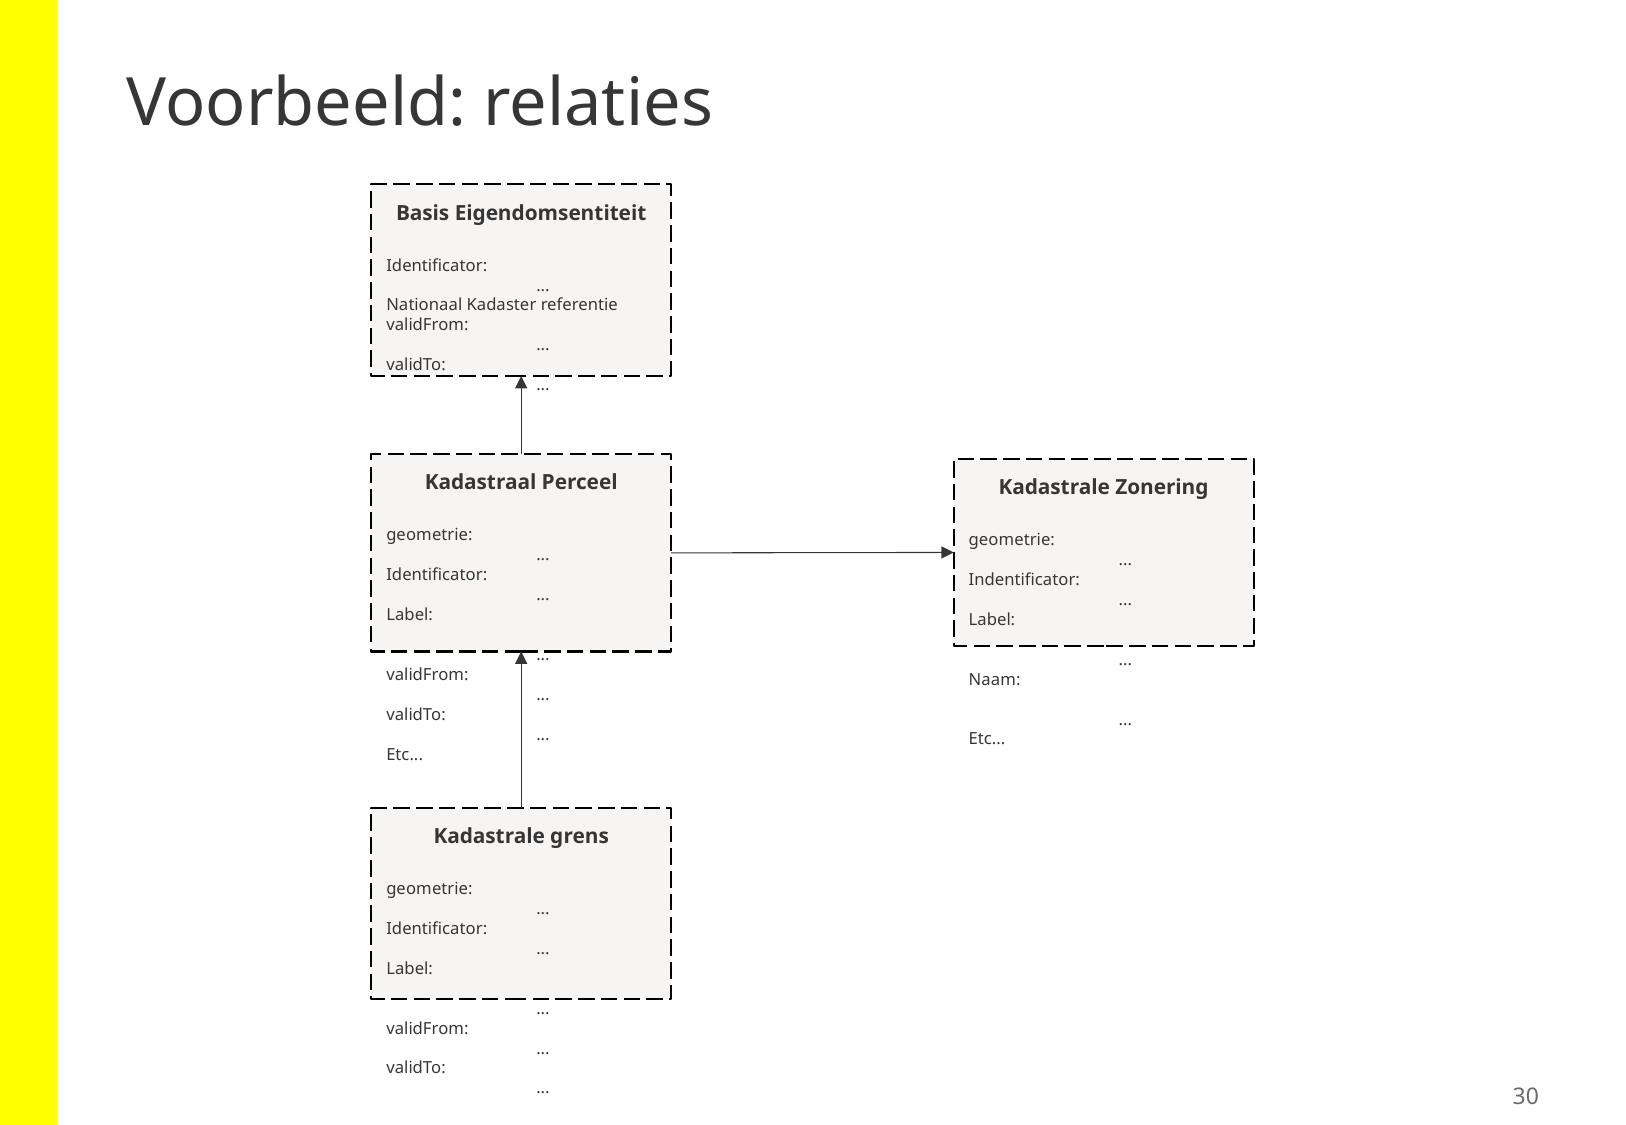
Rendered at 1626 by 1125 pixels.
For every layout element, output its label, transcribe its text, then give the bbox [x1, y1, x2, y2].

slide_number 30 [1424, 1075, 1548, 1120]
title Voorbeeld: relaties [111, 59, 1514, 222]
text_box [371, 454, 1254, 1000]
text_box Basis Eigendomsentiteit Identificator: ... Nationaal Kadaster referentie validFrom: ... validTo: ... [371, 184, 672, 376]
